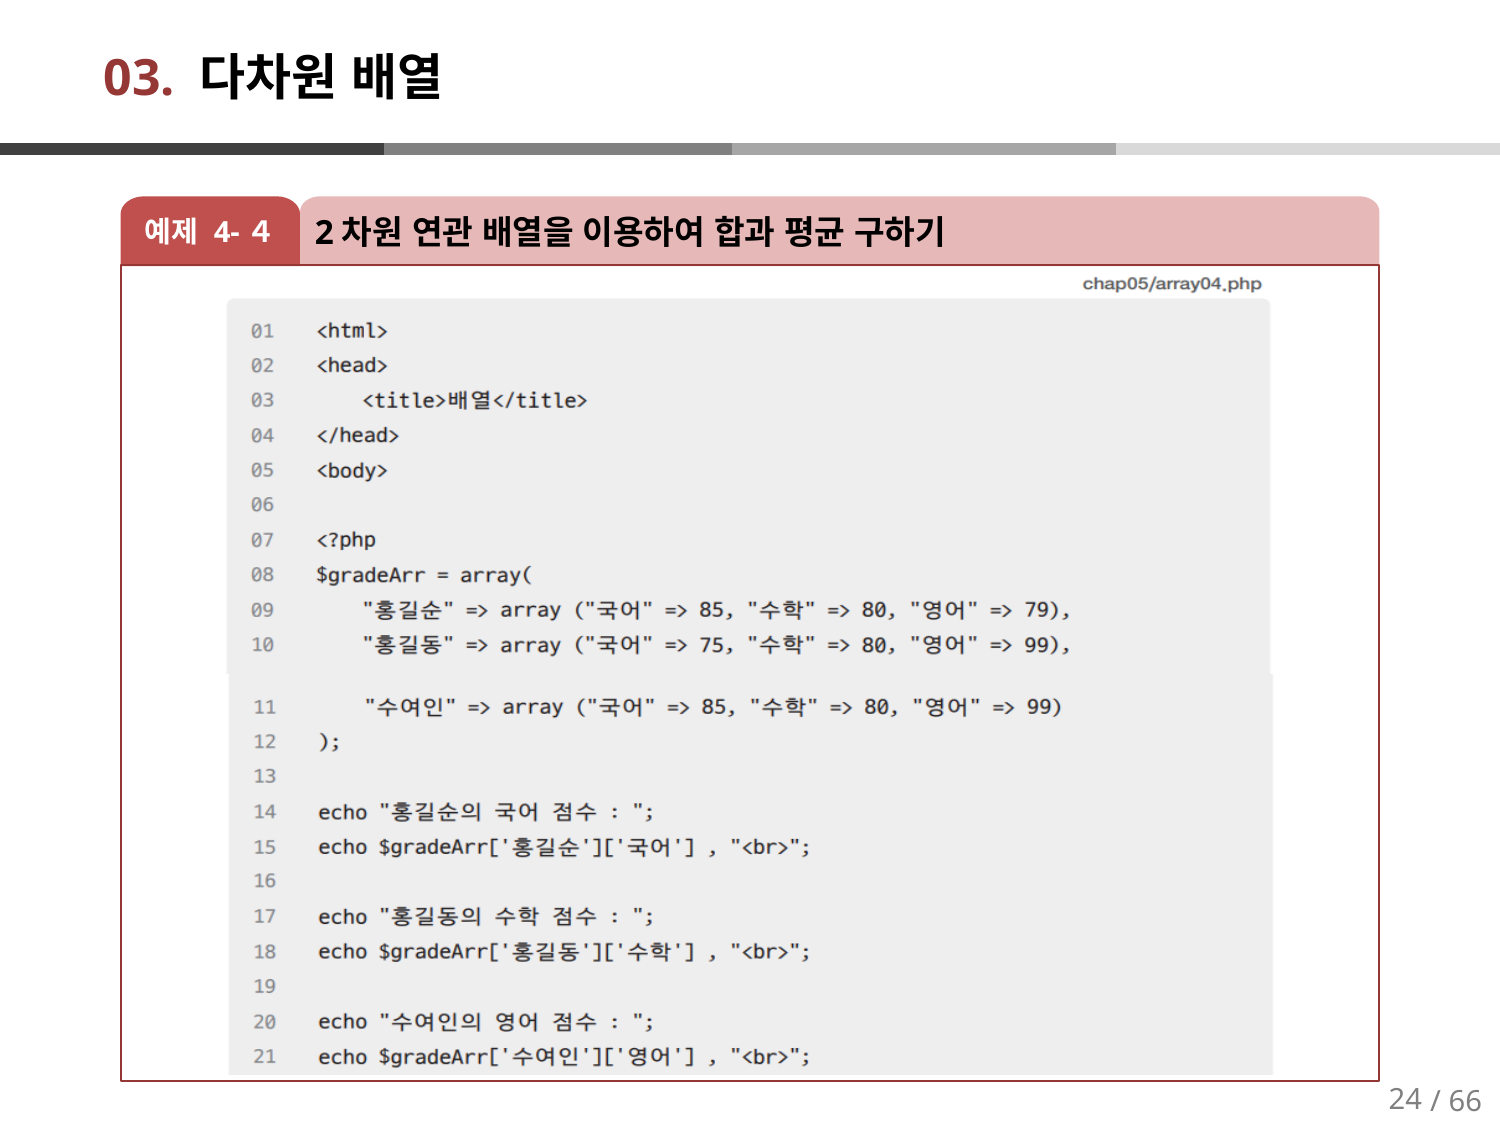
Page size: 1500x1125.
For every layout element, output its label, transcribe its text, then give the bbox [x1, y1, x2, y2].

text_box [219, 271, 1281, 1075]
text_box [120, 196, 1380, 1081]
title 03. 다차원 배열 [88, 30, 1211, 121]
